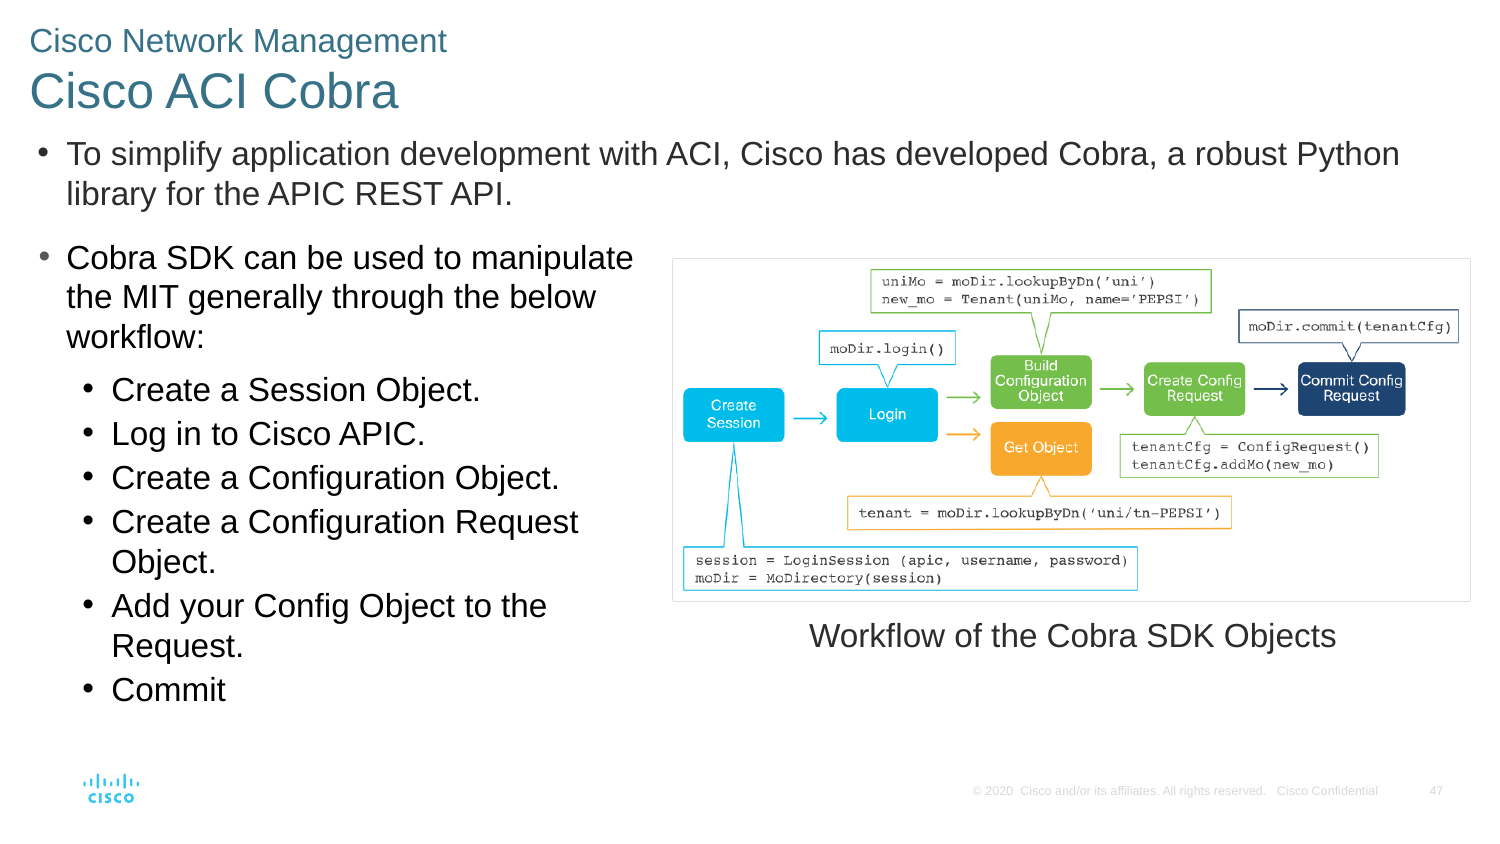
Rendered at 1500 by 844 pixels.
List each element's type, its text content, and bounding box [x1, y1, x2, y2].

picture [671, 249, 1476, 607]
text_box Workflow of the Cobra SDK Objects [671, 614, 1476, 662]
list Cobra SDK can be used to manipulate the MIT generally through the below workflow: Create a Session Object. Log in to Cisco APIC. Create a Configuration Object. Create a Configuration Request Object. Add your Config Object to the Request. Commit [23, 228, 698, 676]
text_box To simplify application development with ACI, Cisco has developed Cobra, a robust Python library for the APIC REST API. [22, 124, 1471, 220]
title Cisco Network Management Cisco ACI Cobra [14, 6, 1474, 131]
